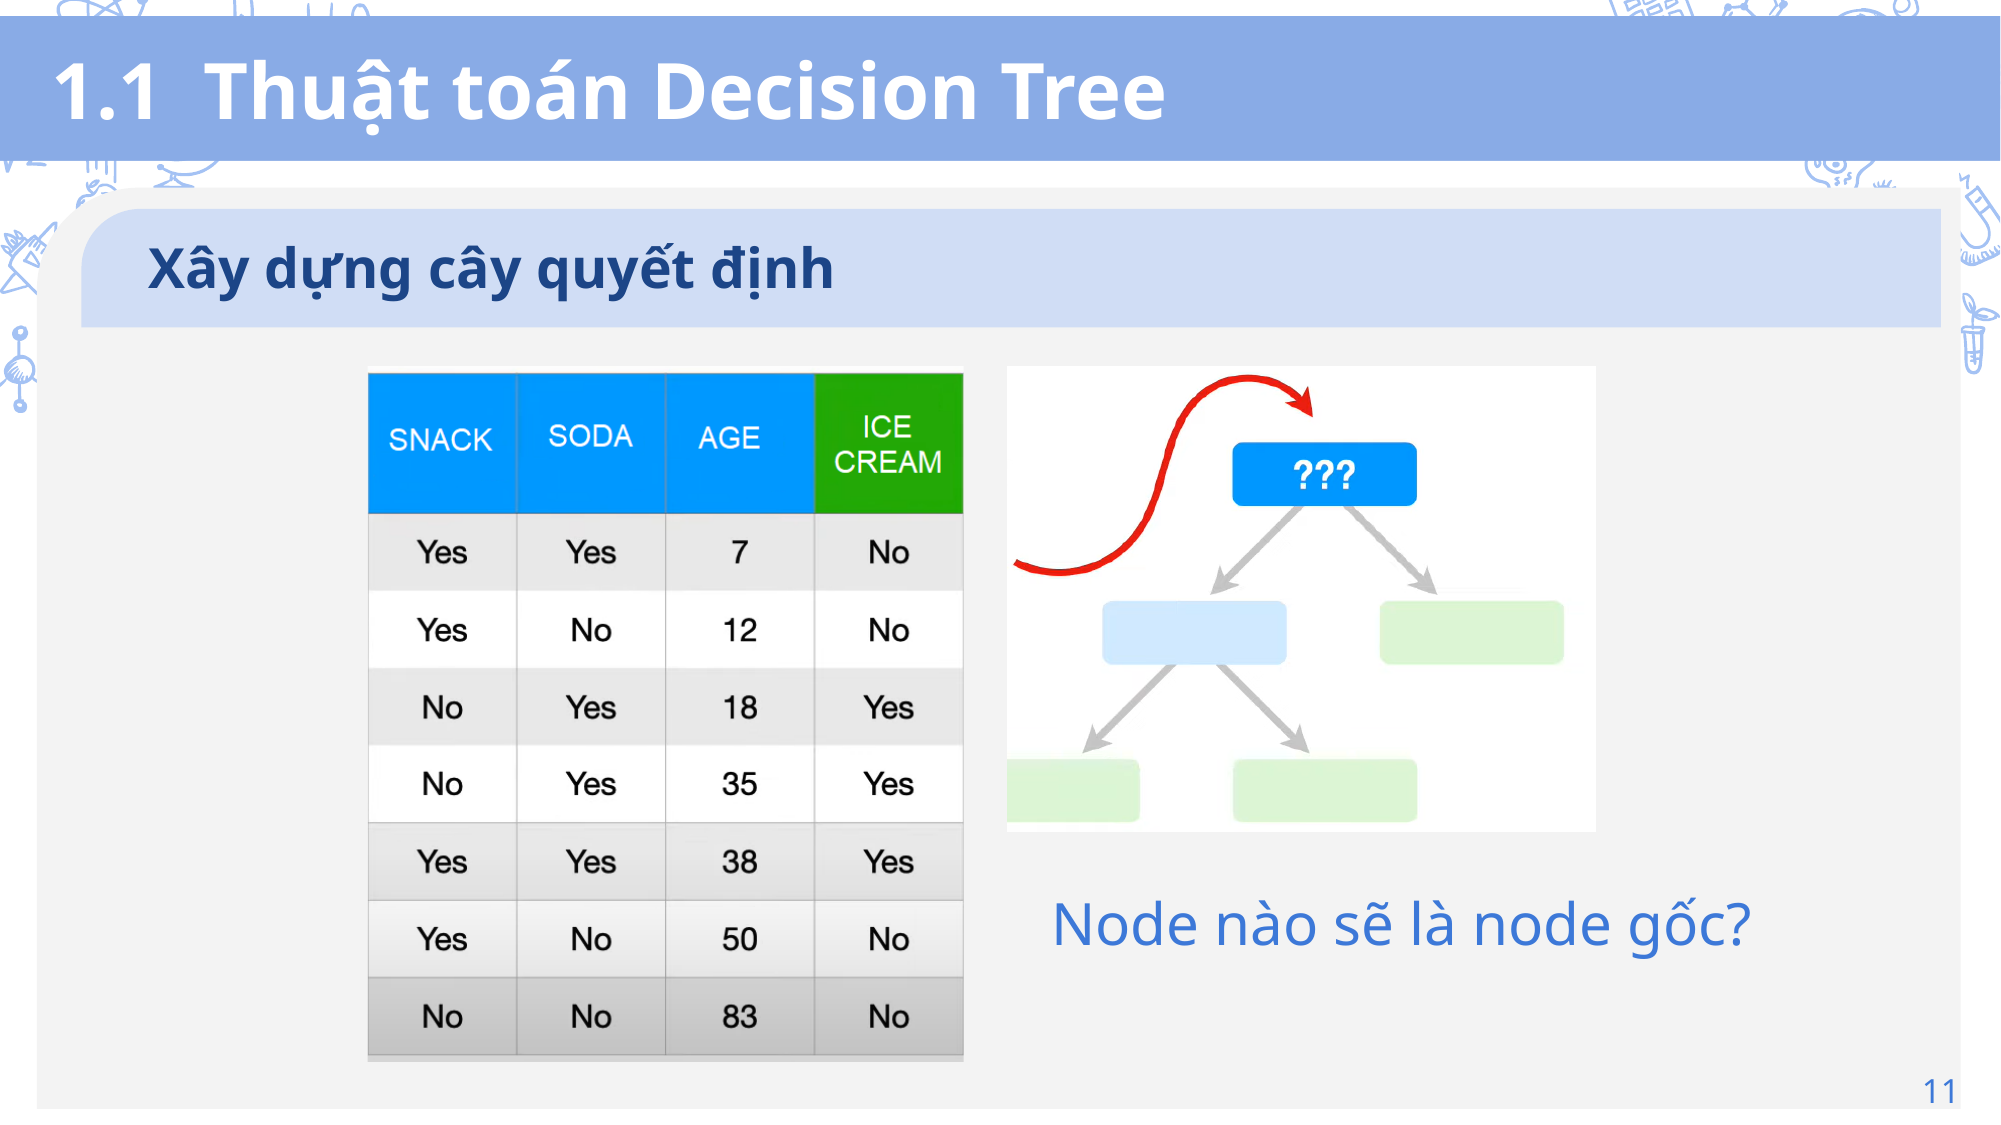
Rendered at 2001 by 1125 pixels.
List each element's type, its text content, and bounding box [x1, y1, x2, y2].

picture [1007, 365, 1596, 832]
slide_number 11 [1880, 1061, 2000, 1125]
text_box Xây dựng cây quyết định [133, 225, 1458, 319]
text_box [367, 365, 964, 1062]
text_box Node nào sẽ là node gốc? [1036, 879, 2000, 965]
title 1.1 Thuật toán Decision Tree [36, 39, 1380, 138]
